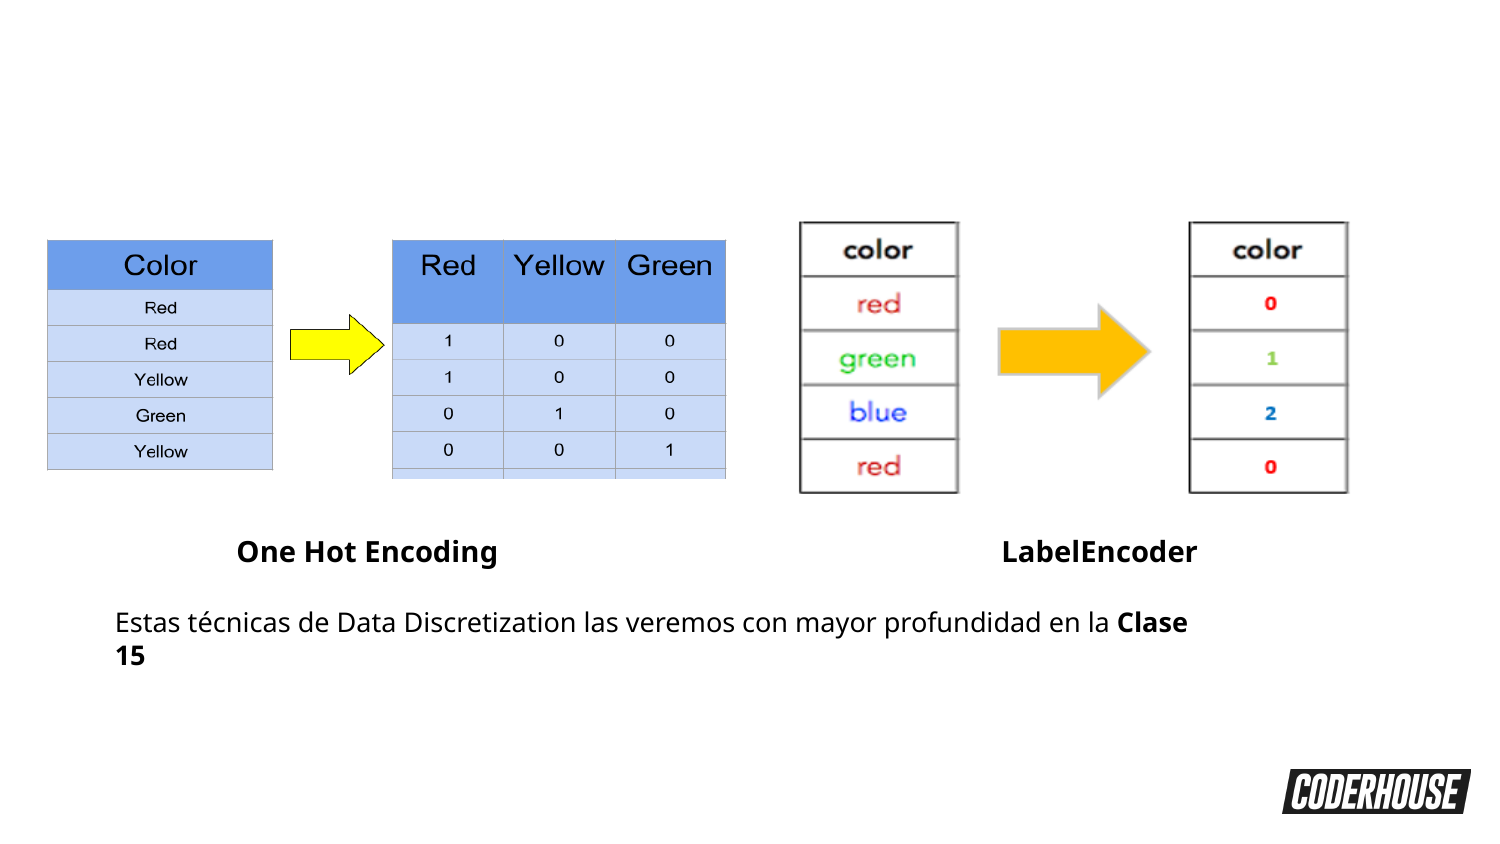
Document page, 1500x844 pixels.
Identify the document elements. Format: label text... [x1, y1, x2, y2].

text_box LabelEncoder [760, 518, 1439, 584]
picture [39, 234, 735, 479]
text_box One Hot Encoding [28, 518, 707, 584]
text_box Estas técnicas de Data Discretization las veremos con mayor profundidad en la Clase 15 [99, 590, 1206, 686]
picture [1281, 769, 1471, 814]
picture [786, 207, 1362, 510]
